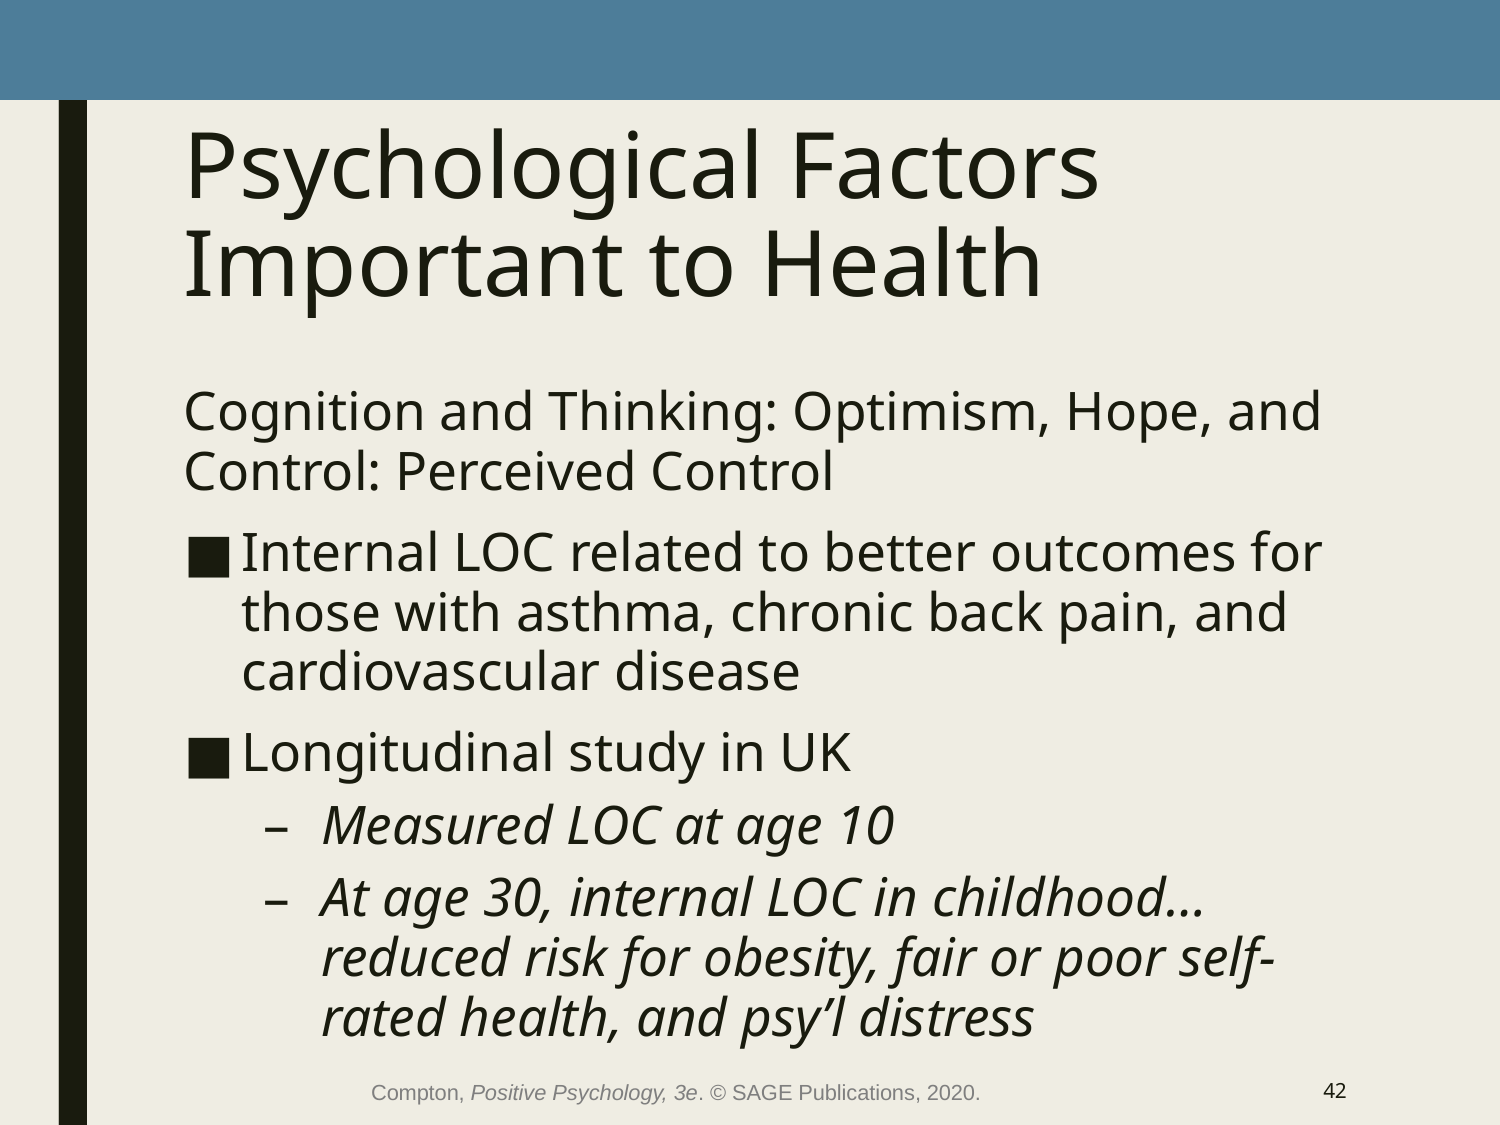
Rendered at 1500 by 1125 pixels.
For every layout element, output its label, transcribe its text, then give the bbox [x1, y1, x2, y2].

title Psychological Factors Important to Health [168, 112, 1351, 357]
slide_number 42 [1165, 1058, 1362, 1125]
footer Compton, Positive Psychology, 3e. © SAGE Publications, 2020. [355, 1058, 1129, 1125]
list Cognition and Thinking: Optimism, Hope, and Control: Perceived Control Internal LOC related to better outcomes for those with asthma, chronic back pain, and cardiovascular disease Longitudinal study in UK Measured LOC at age 10 At age 30, internal LOC in childhood…reduced risk for obesity, fair or poor self-rated health, and psy’l distress [168, 375, 1388, 1059]
